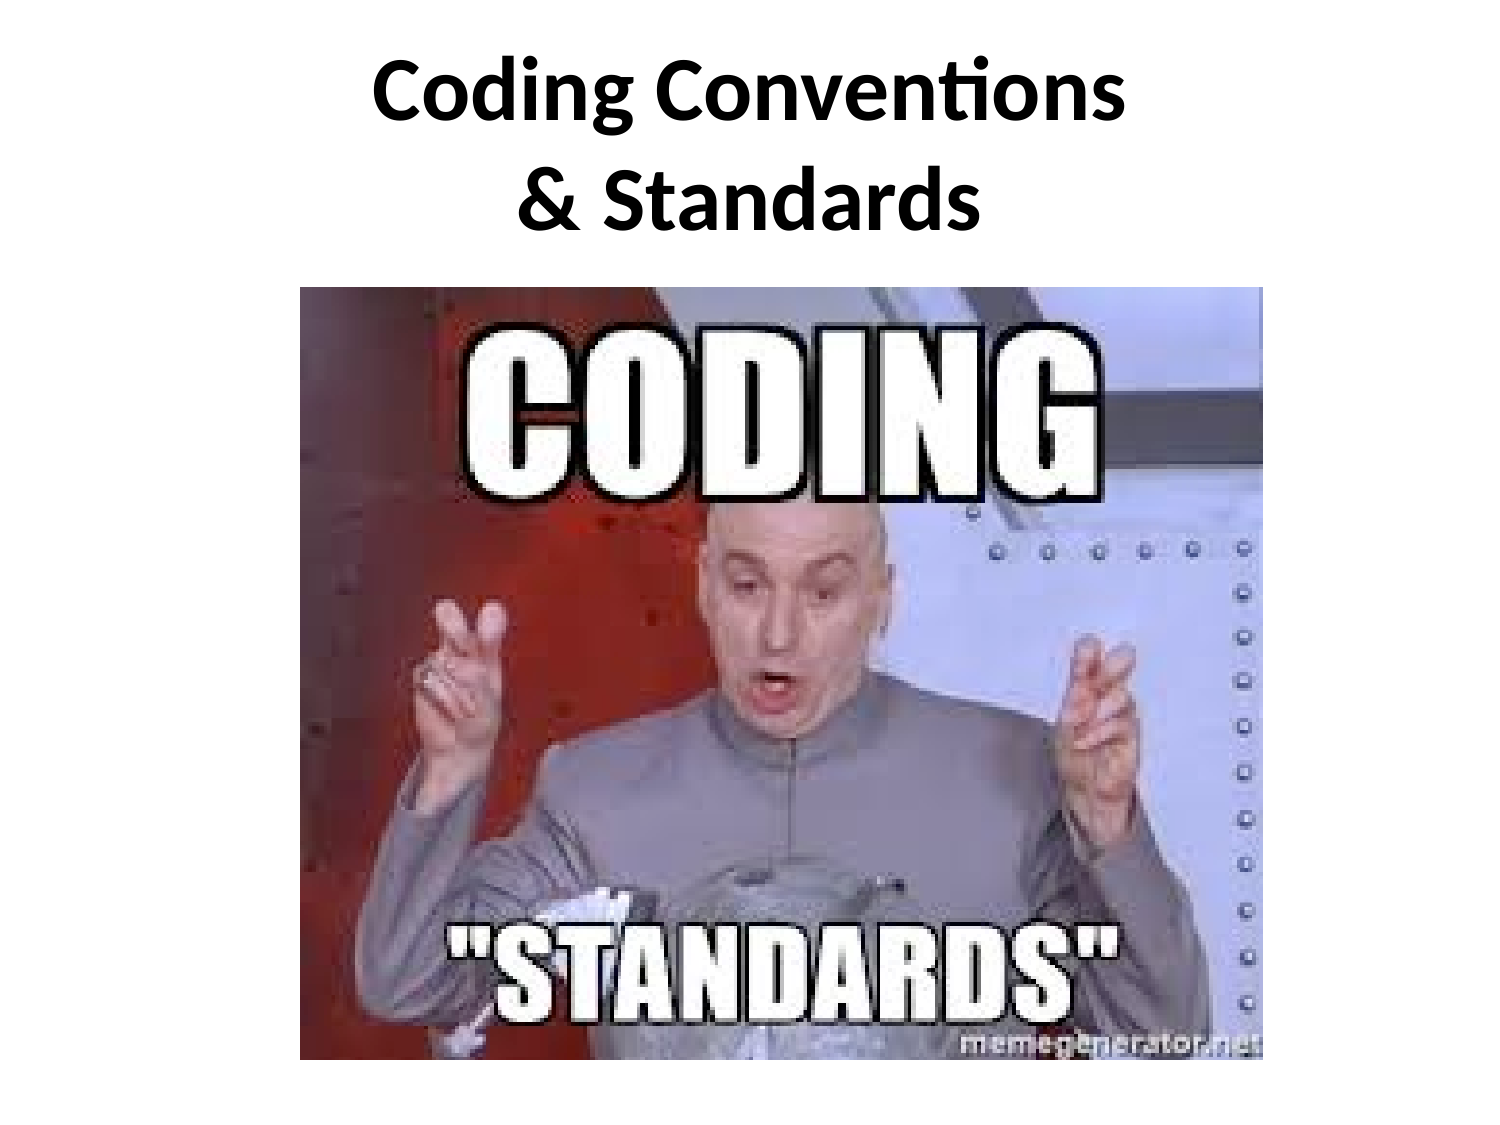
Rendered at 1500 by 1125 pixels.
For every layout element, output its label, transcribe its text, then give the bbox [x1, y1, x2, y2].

picture [299, 287, 1263, 1060]
title Coding Conventions & Standards [75, 45, 1425, 233]
